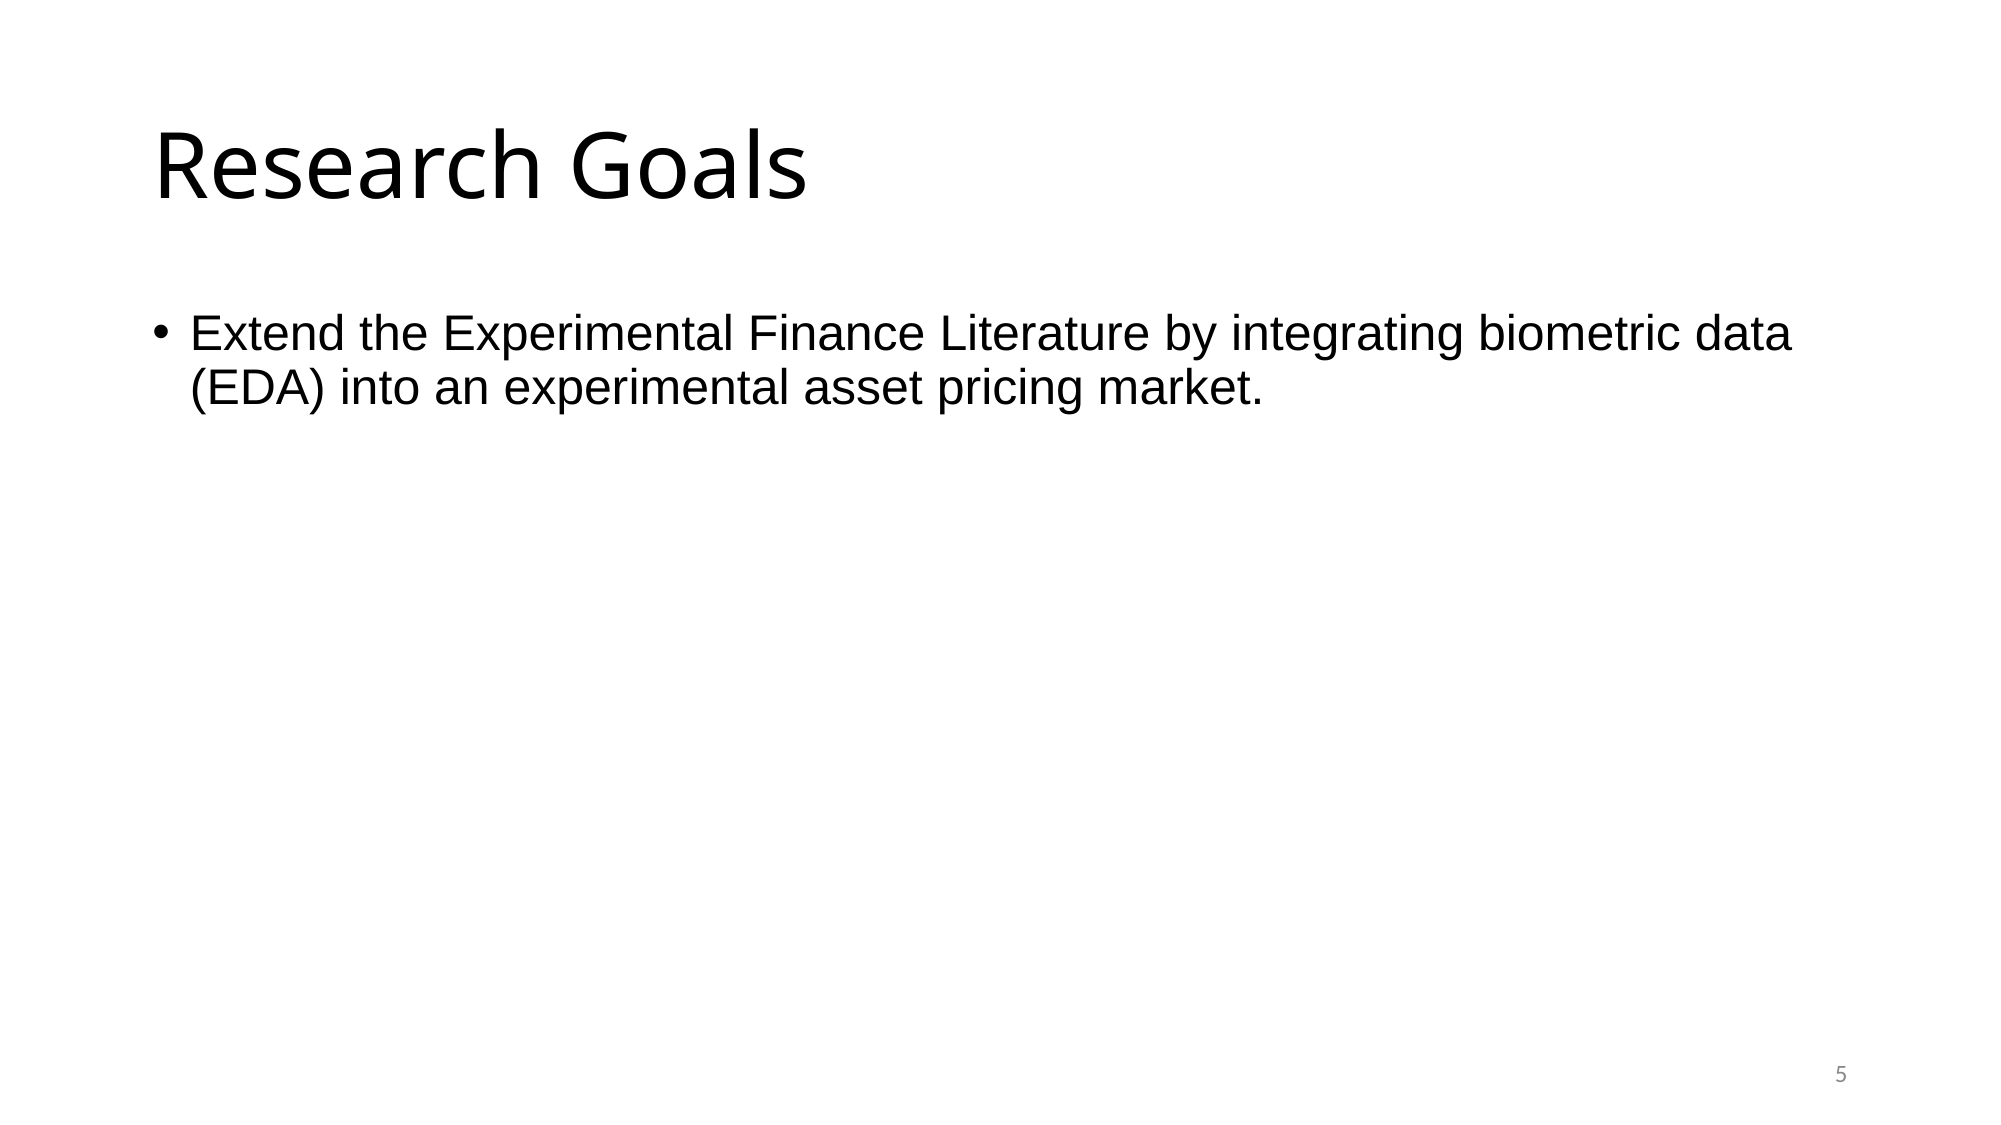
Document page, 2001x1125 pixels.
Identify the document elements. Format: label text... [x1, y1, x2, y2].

list Extend the Experimental Finance Literature by integrating biometric data (EDA) into an experimental asset pricing market. [137, 299, 1863, 1014]
title Research Goals [137, 59, 1863, 278]
slide_number 5 [1412, 1042, 1863, 1103]
